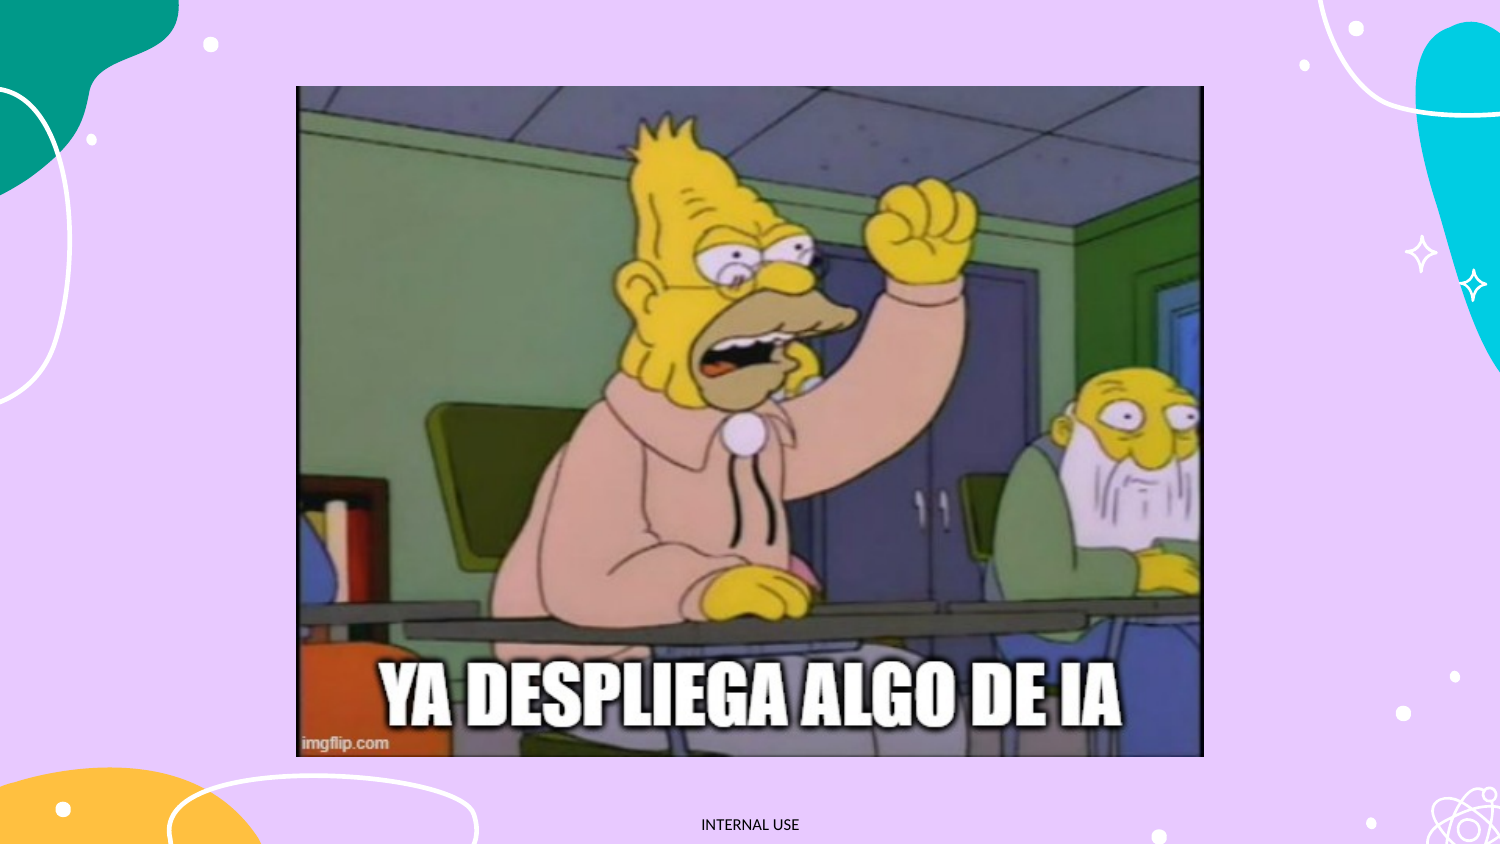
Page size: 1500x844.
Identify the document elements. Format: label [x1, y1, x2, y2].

picture [295, 86, 1205, 758]
